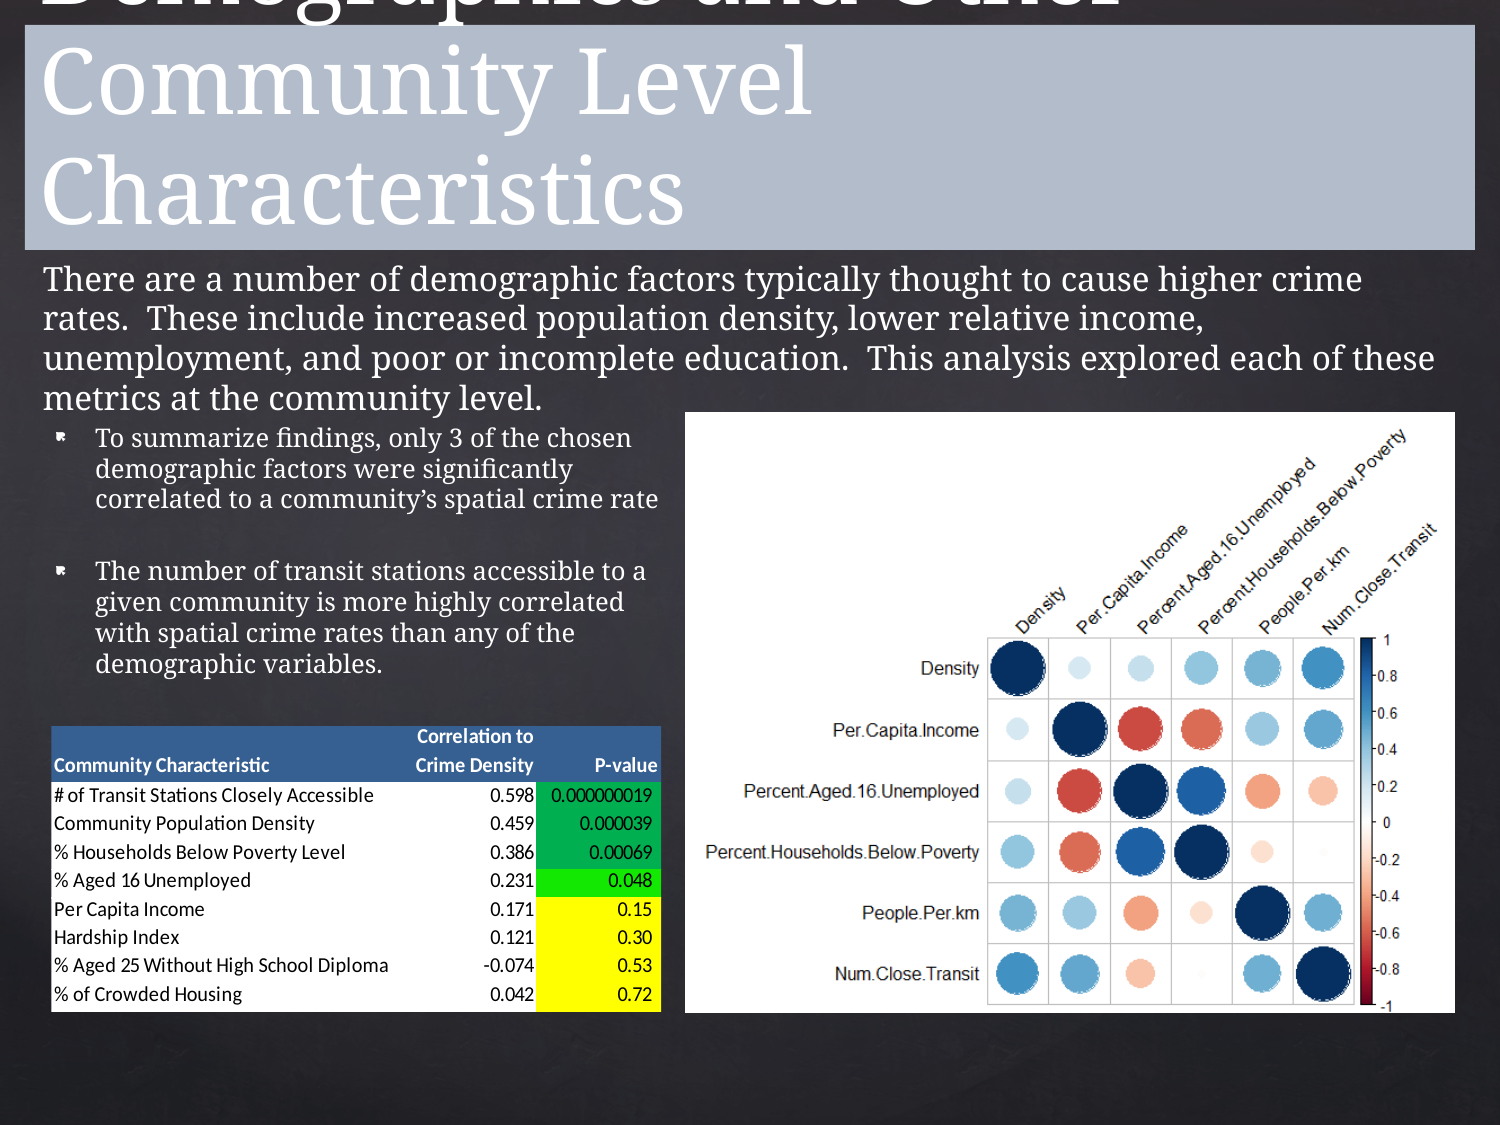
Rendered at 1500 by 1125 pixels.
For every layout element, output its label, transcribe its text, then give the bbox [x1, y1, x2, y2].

picture [49, 724, 663, 1013]
text_box To summarize findings, only 3 of the chosen demographic factors were significantly correlated to a community’s spatial crime rate The number of transit stations accessible to a given community is more highly correlated with spatial crime rates than any of the demographic variables. [37, 412, 680, 688]
title Demographics and Other Community Level Characteristics [24, 24, 1475, 250]
picture [685, 411, 1455, 1013]
list There are a number of demographic factors typically thought to cause higher crime rates. These include increased population density, lower relative income, unemployment, and poor or incomplete education. This analysis explored each of these metrics at the community level. [24, 250, 1475, 438]
